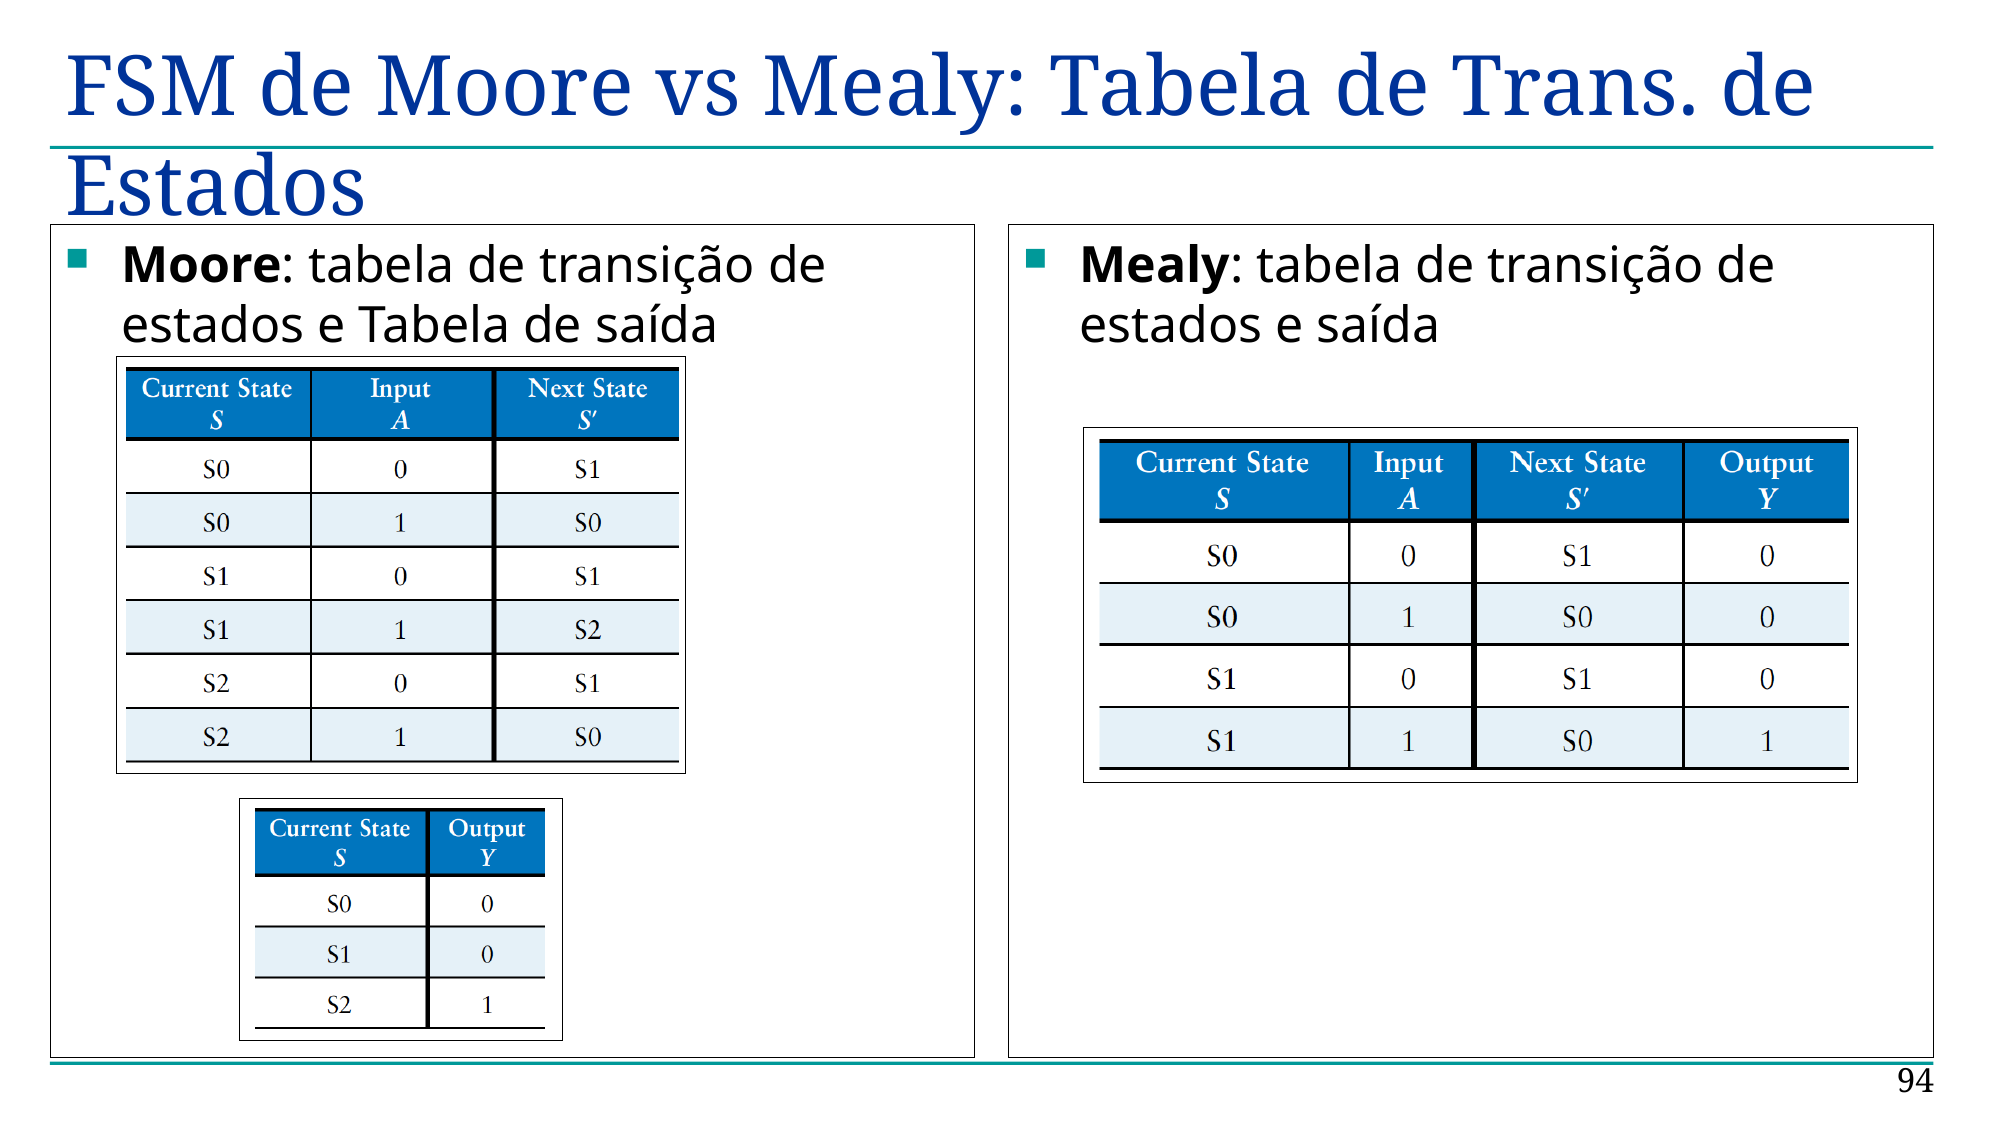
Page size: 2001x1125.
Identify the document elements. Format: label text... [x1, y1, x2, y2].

title FSM de Moore vs Mealy: Tabela de Trans. de Estados [50, 24, 1934, 200]
picture [1083, 427, 1858, 783]
list Mealy: tabela de transição de estados e saída [1008, 224, 1934, 1058]
picture [116, 356, 686, 774]
slide_number 94 [1482, 1036, 1950, 1112]
list Moore: tabela de transição de estados e Tabela de saída [50, 224, 975, 1058]
picture [239, 798, 564, 1041]
